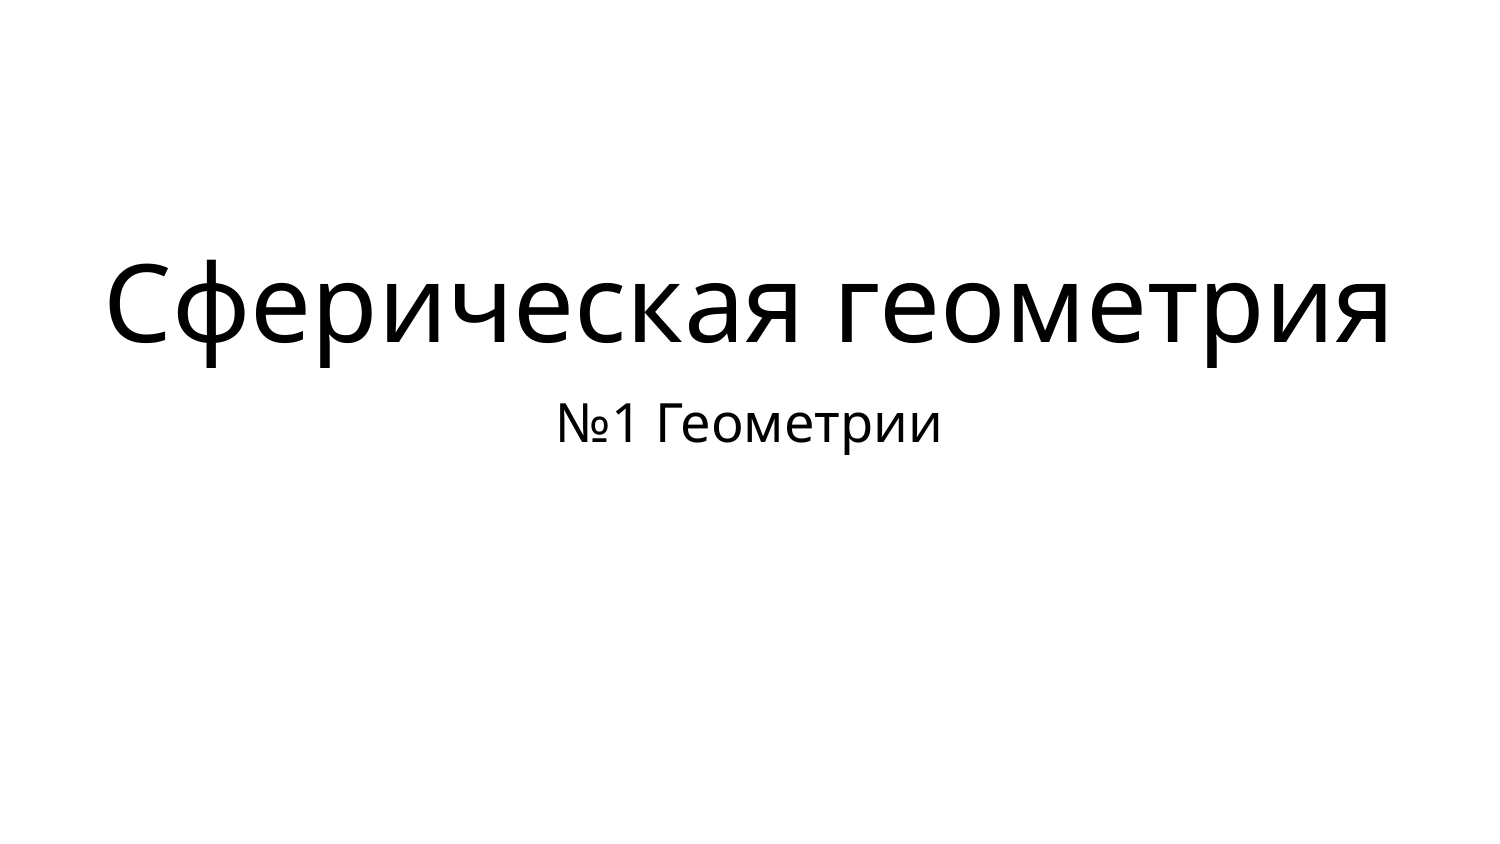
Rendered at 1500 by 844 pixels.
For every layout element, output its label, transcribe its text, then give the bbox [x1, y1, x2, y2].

title Сферическая геометрия [51, 208, 1449, 379]
text_box №1 Геометрии [396, 373, 1104, 469]
